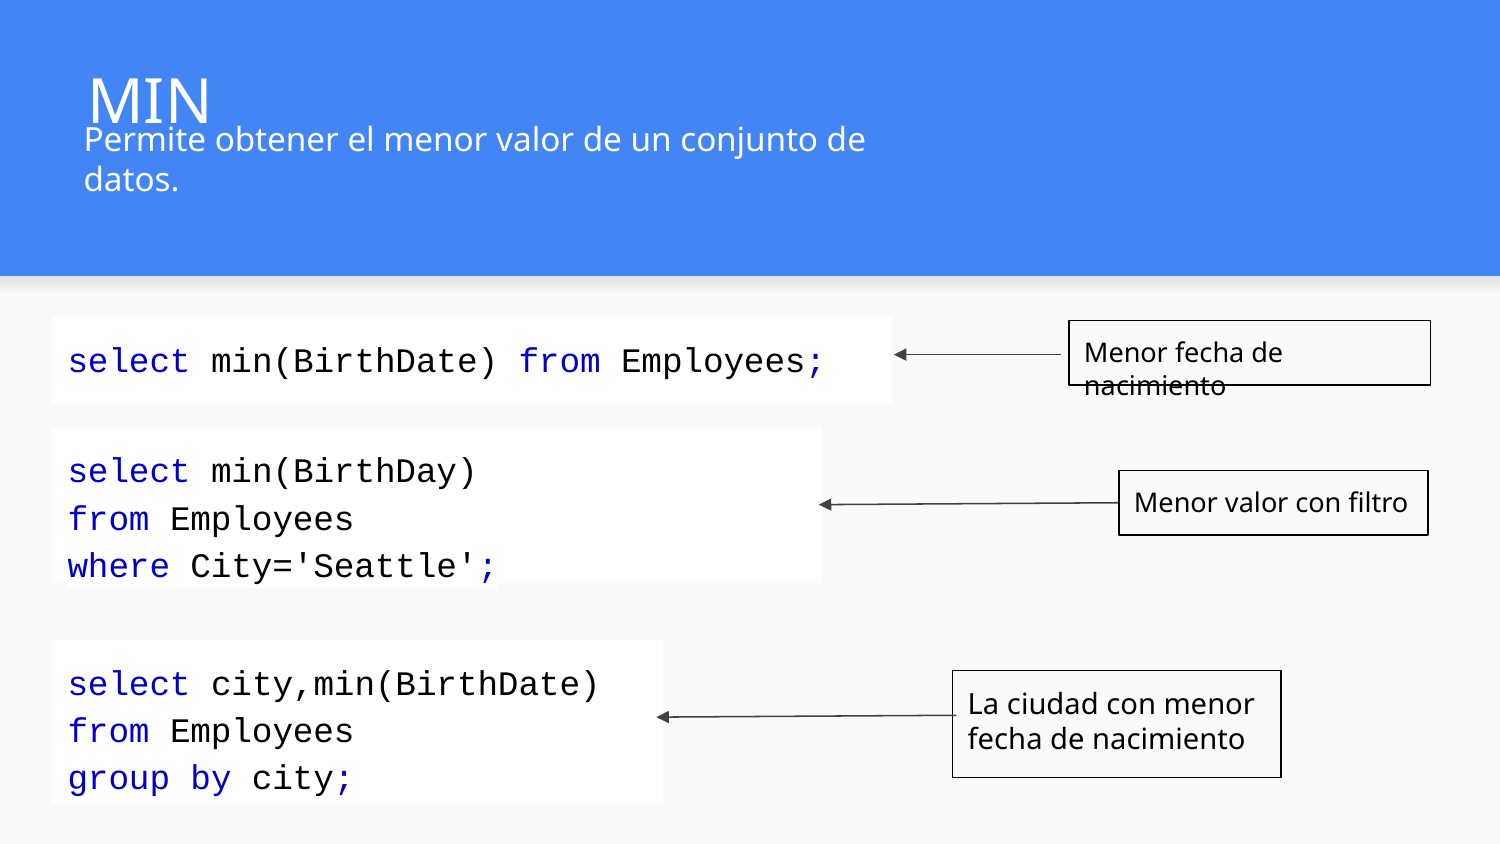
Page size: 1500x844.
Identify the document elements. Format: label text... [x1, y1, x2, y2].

list select min(BirthDay) from Employees where City='Seattle'; [52, 427, 822, 584]
title MIN [72, 54, 541, 148]
list select city,min(BirthDate) from Employees group by city; [52, 639, 664, 804]
text_box Menor valor con filtro [1118, 470, 1429, 535]
list select min(BirthDate) from Employees; [52, 317, 893, 405]
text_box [656, 714, 957, 718]
text_box La ciudad con menor fecha de nacimiento [952, 670, 1282, 778]
title Permite obtener el menor valor de un conjunto de datos. [68, 148, 947, 213]
text_box Menor fecha de nacimiento [1068, 320, 1431, 385]
